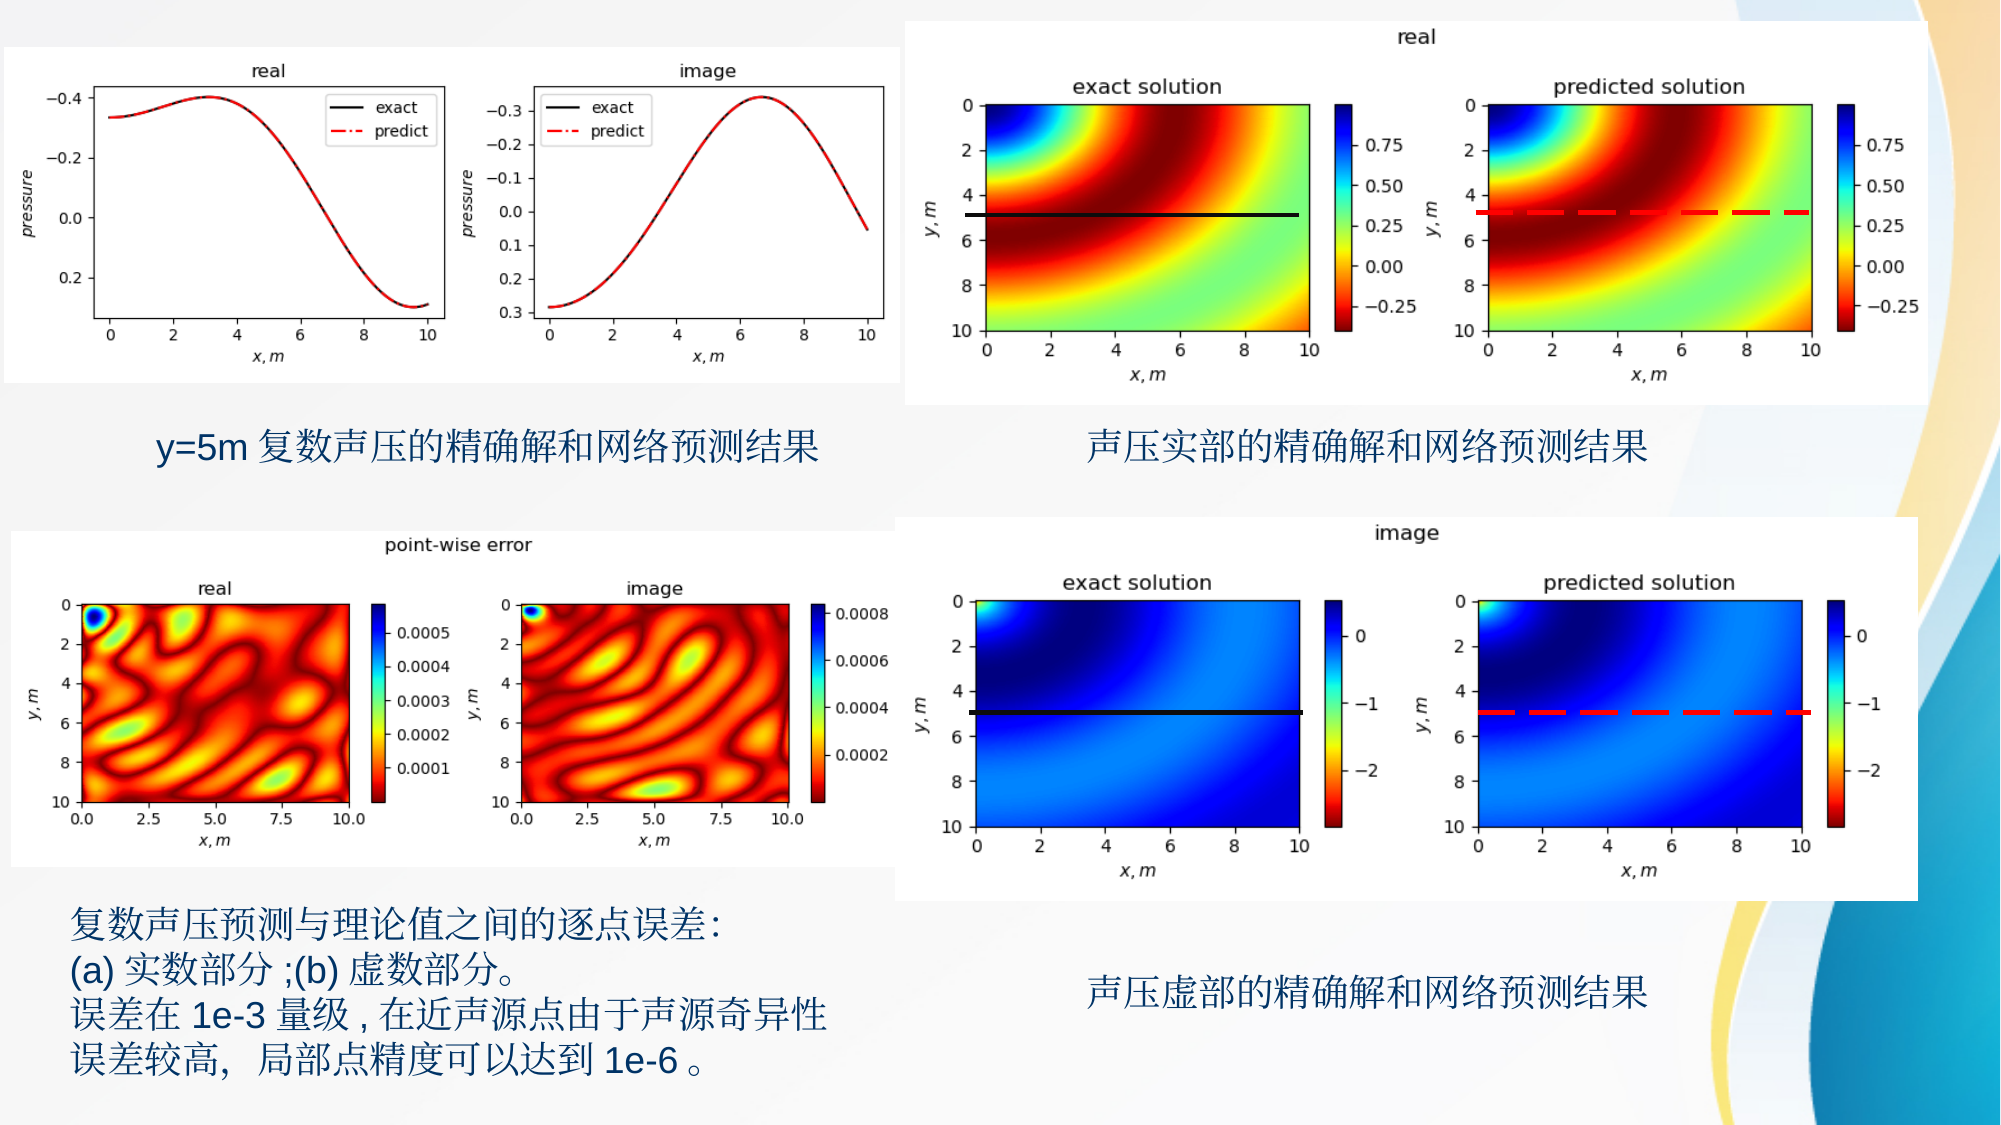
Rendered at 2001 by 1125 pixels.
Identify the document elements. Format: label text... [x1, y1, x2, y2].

text_box y=5m复数声压的精确解和网络预测结果 [141, 415, 853, 476]
text_box 声压实部的精确解和网络预测结果 [1071, 415, 1724, 476]
picture [0, 0, 2001, 1125]
text_box 声压虚部的精确解和网络预测结果 [1071, 961, 1772, 1022]
text_box 复数声压预测与理论值之间的逐点误差： (a)实数部分;(b)虚数部分。 误差在1e-3量级,在近声源点由于声源奇异性误差较高，局部点精度可以达到1e-6。 [54, 893, 863, 1088]
